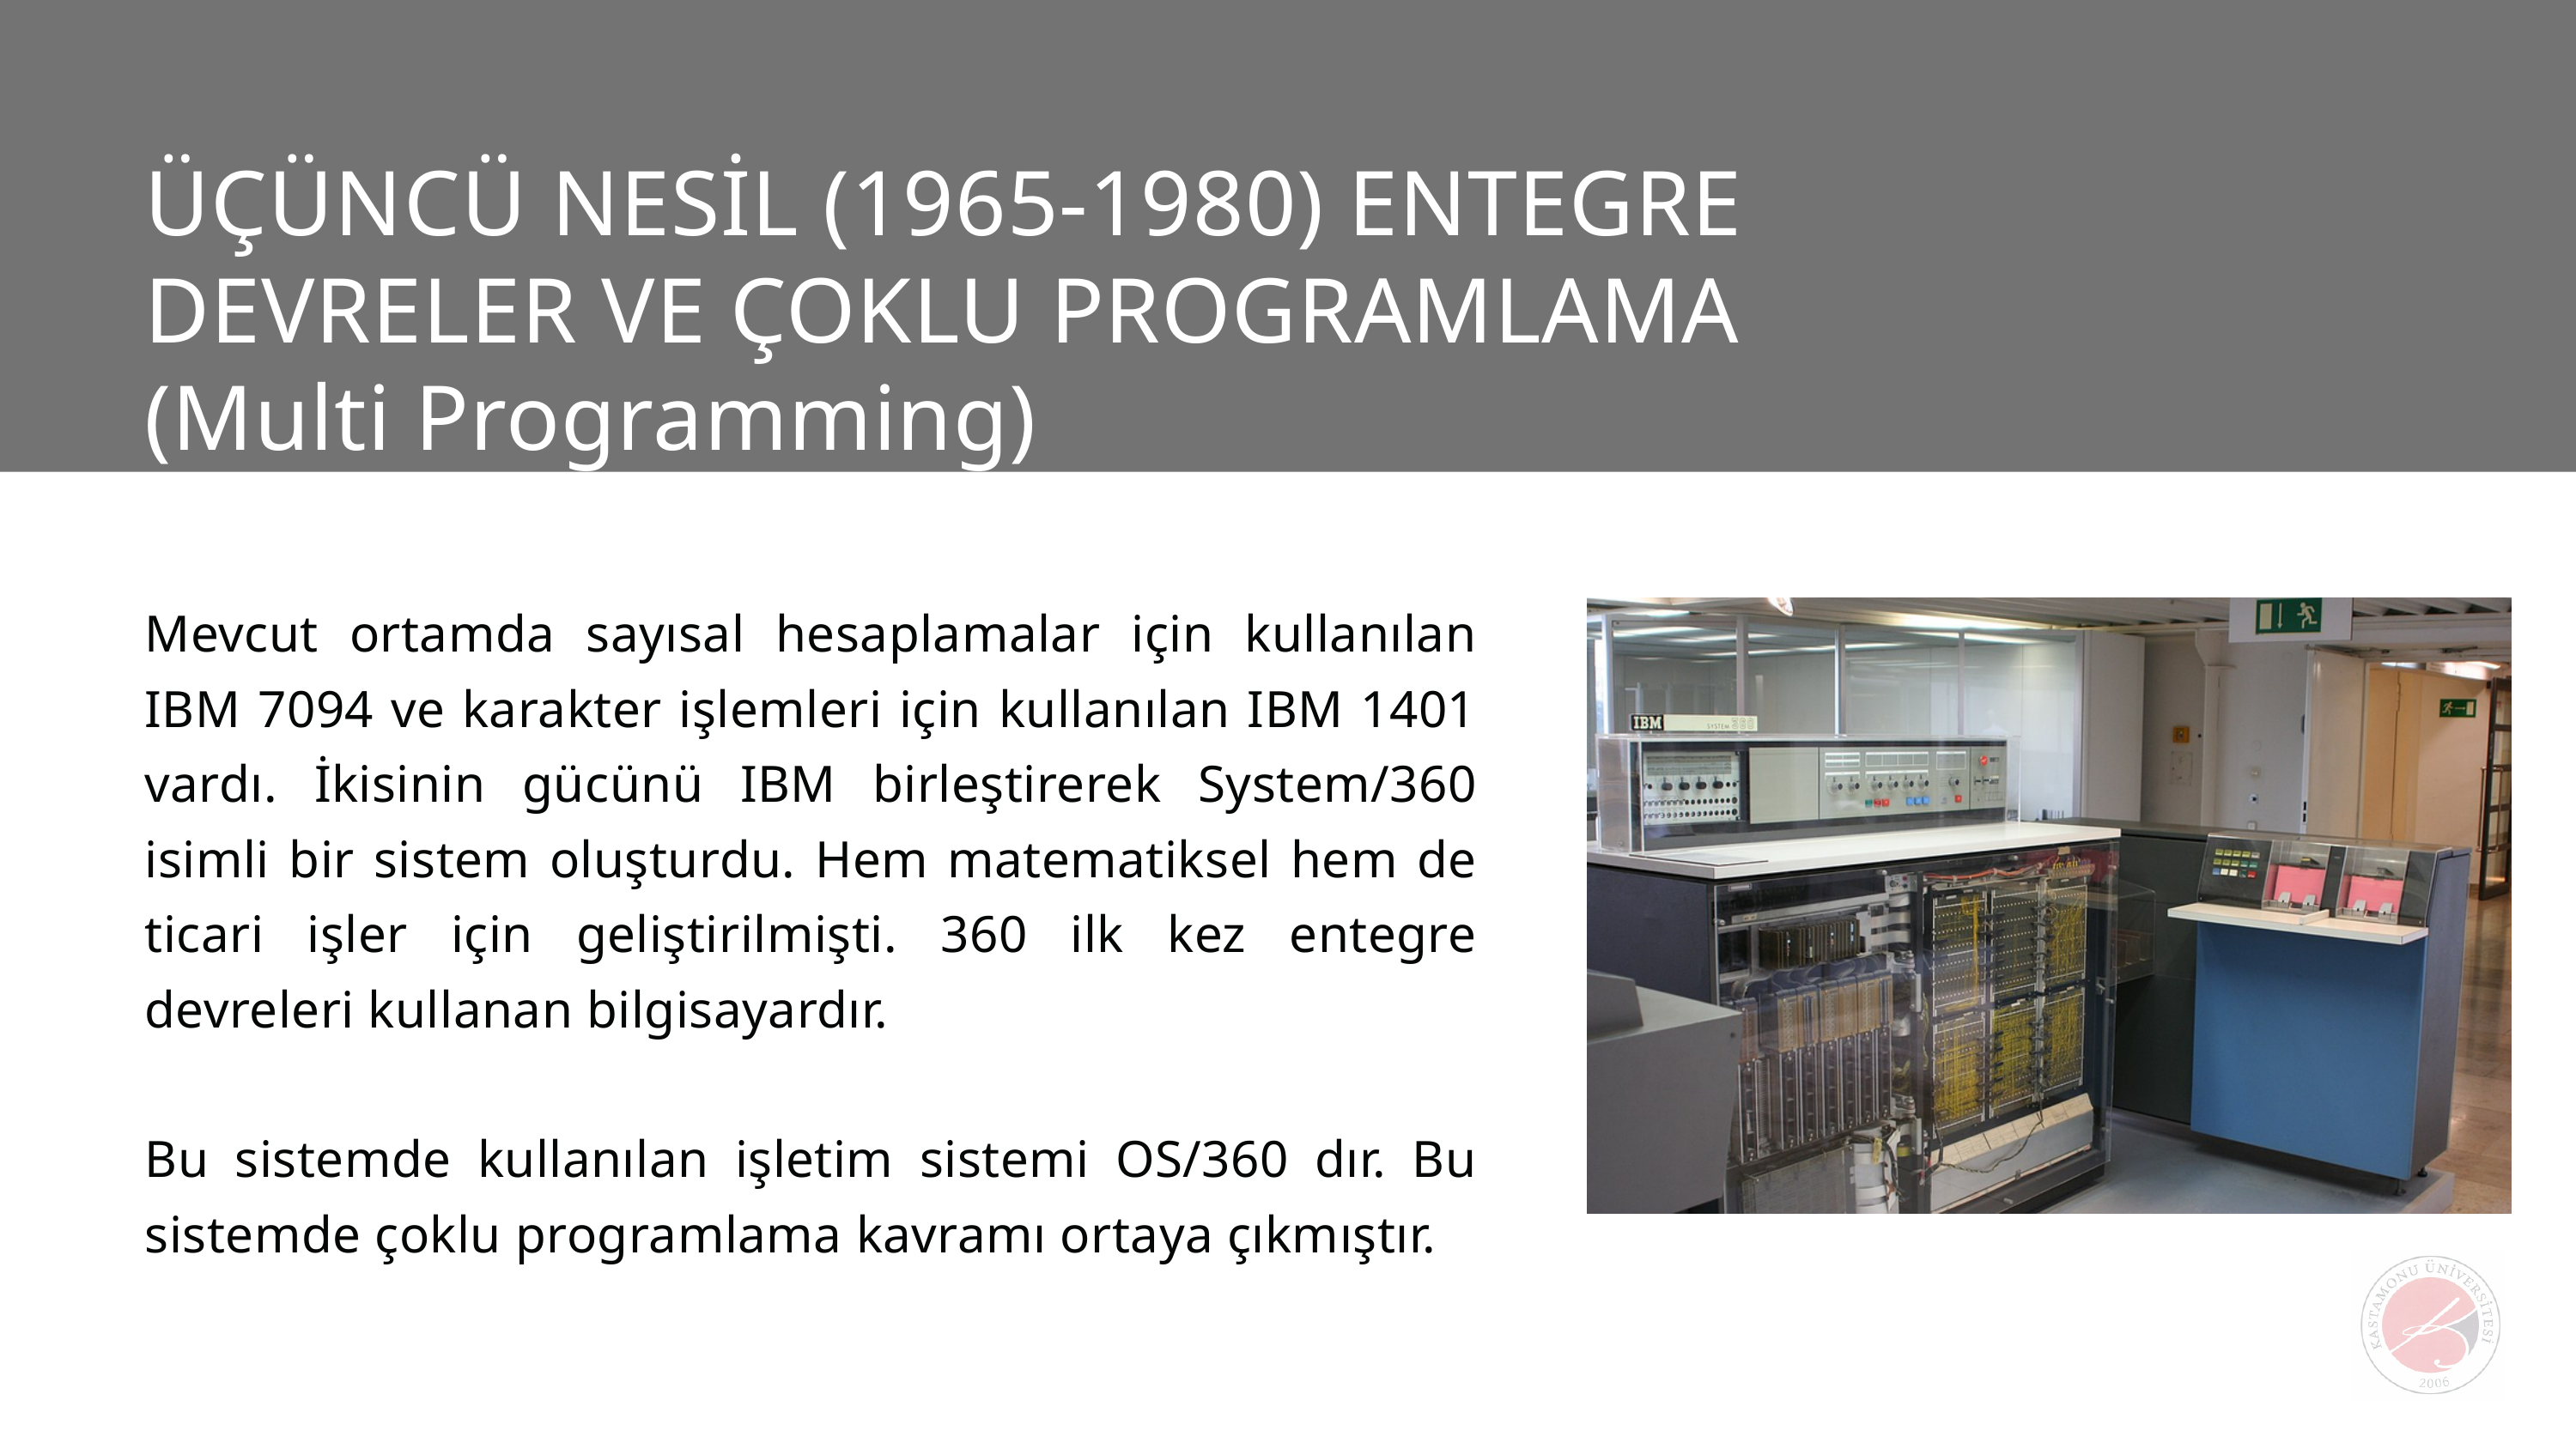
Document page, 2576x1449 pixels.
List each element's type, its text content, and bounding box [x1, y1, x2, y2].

text_box ÜÇÜNCÜ NESİL (1965-1980) ENTEGRE DEVRELER VE ÇOKLU PROGRAMLAMA (Multi Programming) [144, 146, 1876, 469]
picture [2350, 1249, 2512, 1405]
picture [1587, 597, 2512, 1214]
text_box Mevcut ortamda sayısal hesaplamalar için kullanılan IBM 7094 ve karakter işlemleri için kullanılan IBM 1401 vardı. İkisinin gücünü IBM birleştirerek System/360 isimli bir sistem oluşturdu. Hem matematiksel hem de ticari işler için geliştirilmişti. 360 ilk kez entegre devreleri kullanan bilgisayardır. Bu sistemde kullanılan işletim sistemi OS/360 dır. Bu sistemde çoklu programlama kavramı ortaya çıkmıştır. [144, 586, 1479, 1264]
text_box [0, 0, 2576, 472]
